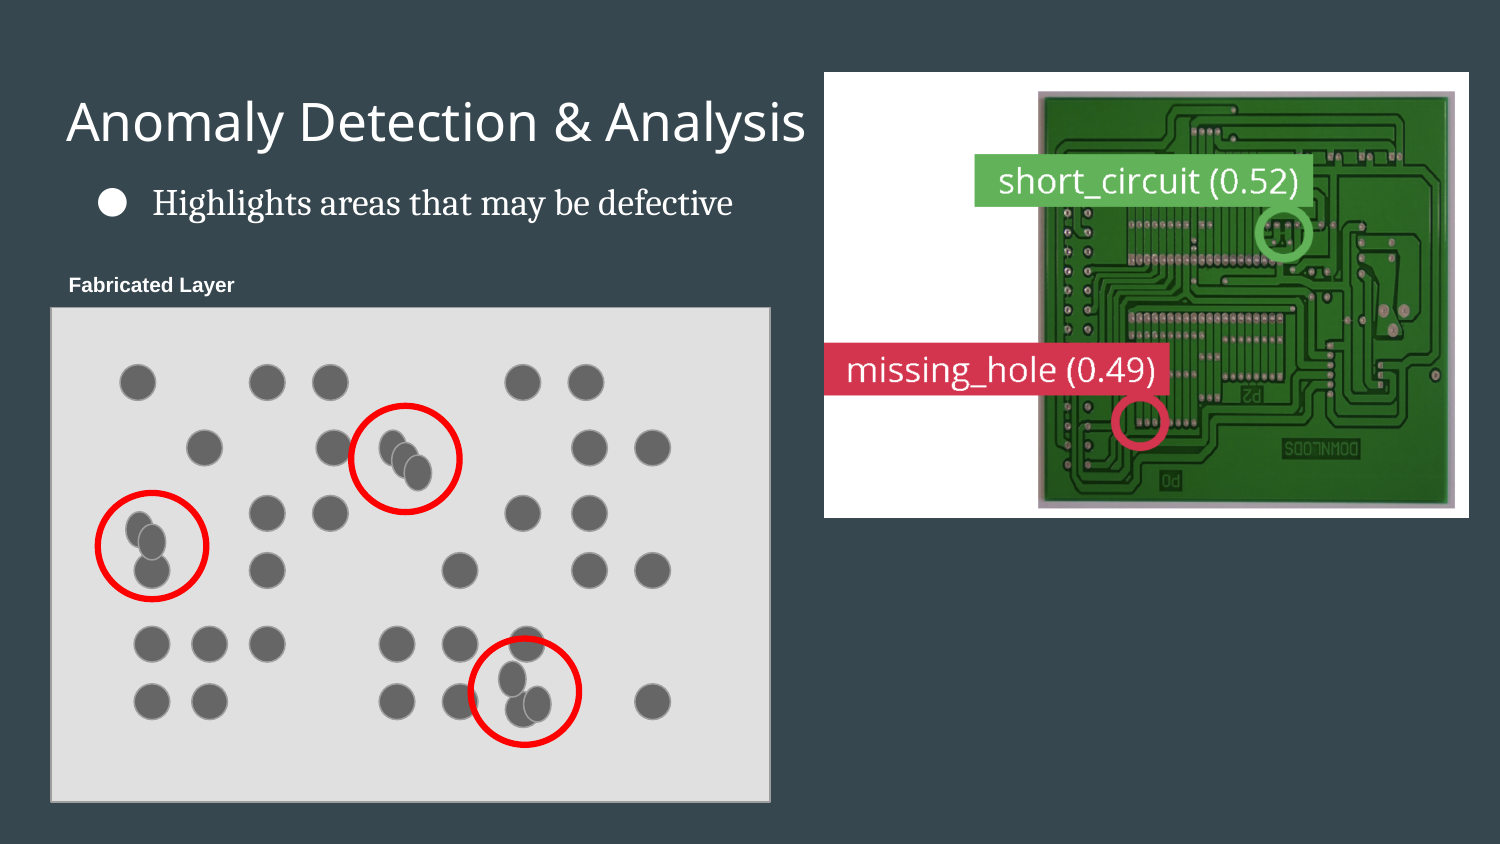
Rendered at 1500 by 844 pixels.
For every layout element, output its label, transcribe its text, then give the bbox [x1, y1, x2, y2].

text_box [634, 552, 671, 589]
text_box [442, 552, 478, 589]
text_box Fabricated Layer [53, 258, 481, 309]
text_box [134, 683, 170, 720]
text_box [316, 430, 352, 466]
text_box [134, 626, 170, 663]
text_box [571, 430, 608, 466]
text_box [571, 552, 608, 589]
text_box [391, 442, 419, 479]
text_box [442, 626, 478, 663]
text_box [249, 552, 286, 589]
title Anomaly Detection & Analysis [51, 72, 823, 167]
text_box [191, 626, 228, 663]
text_box [634, 430, 671, 466]
text_box [249, 626, 286, 663]
text_box [312, 495, 349, 532]
text_box [504, 364, 541, 401]
text_box [634, 683, 671, 720]
text_box [568, 364, 604, 401]
text_box [379, 683, 415, 720]
text_box [351, 405, 460, 513]
text_box [379, 626, 415, 663]
text_box [186, 430, 223, 466]
text_box [120, 364, 156, 401]
text_box [249, 495, 286, 532]
text_box [504, 495, 541, 532]
text_box [470, 638, 580, 745]
text_box [312, 364, 349, 401]
text_box [442, 683, 474, 720]
text_box Highlights areas that may be defective [62, 163, 782, 239]
picture [824, 72, 1470, 518]
text_box [509, 626, 545, 641]
text_box [404, 455, 432, 491]
text_box [97, 492, 207, 600]
text_box [51, 307, 771, 802]
text_box [571, 495, 608, 532]
text_box [249, 364, 286, 401]
text_box [191, 683, 228, 720]
